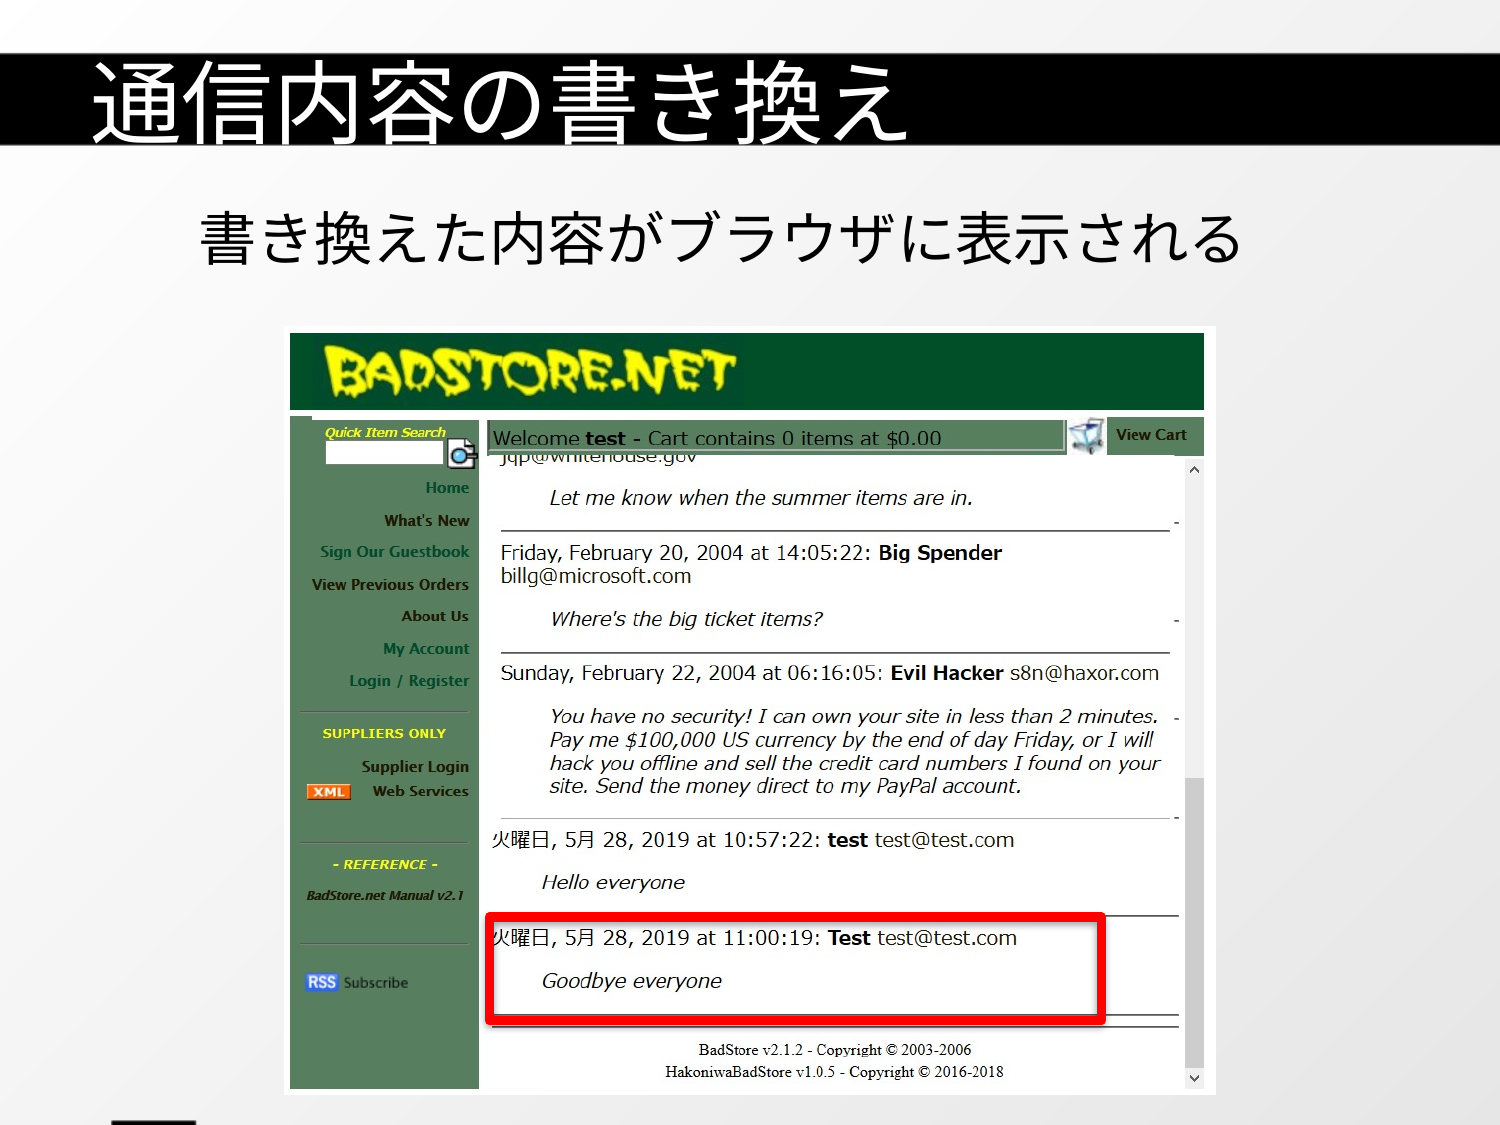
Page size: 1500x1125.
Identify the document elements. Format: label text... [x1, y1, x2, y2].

title 通信内容の書き換え [75, 45, 1425, 156]
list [283, 325, 1217, 1095]
picture [0, 0, 1500, 1125]
text_box 書き換えた内容がブラウザに表示される [183, 195, 1377, 280]
